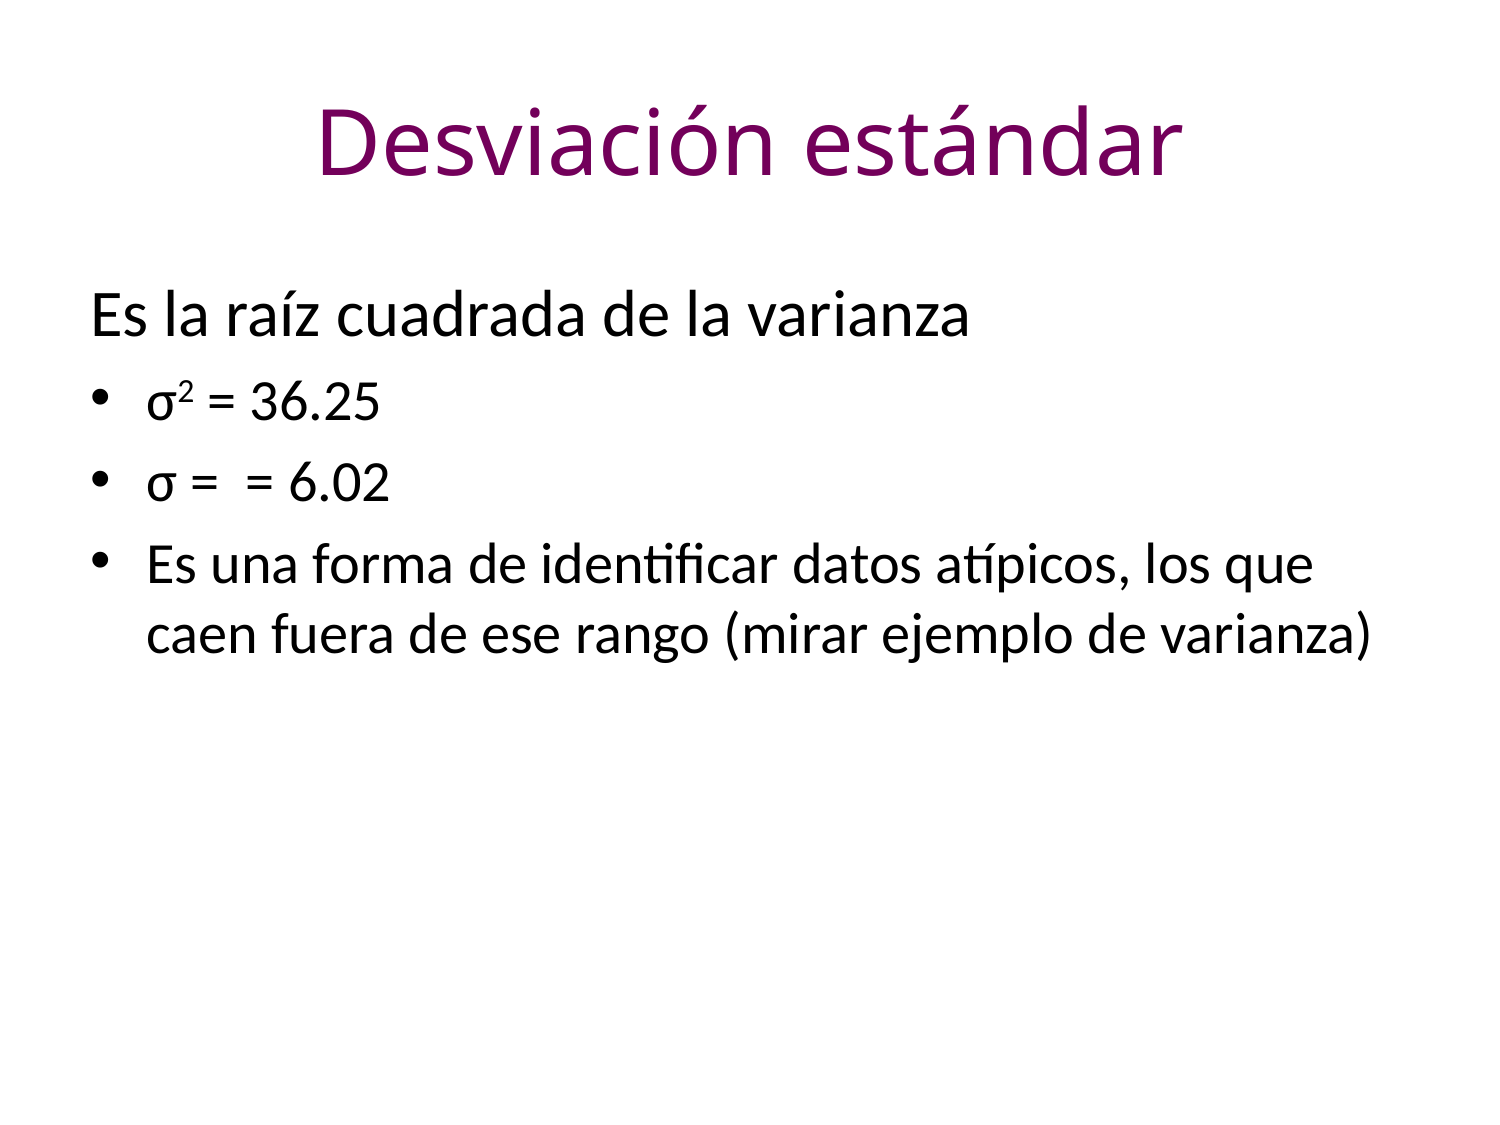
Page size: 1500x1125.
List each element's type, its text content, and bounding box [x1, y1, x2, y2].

title Desviación estándar [75, 45, 1425, 233]
